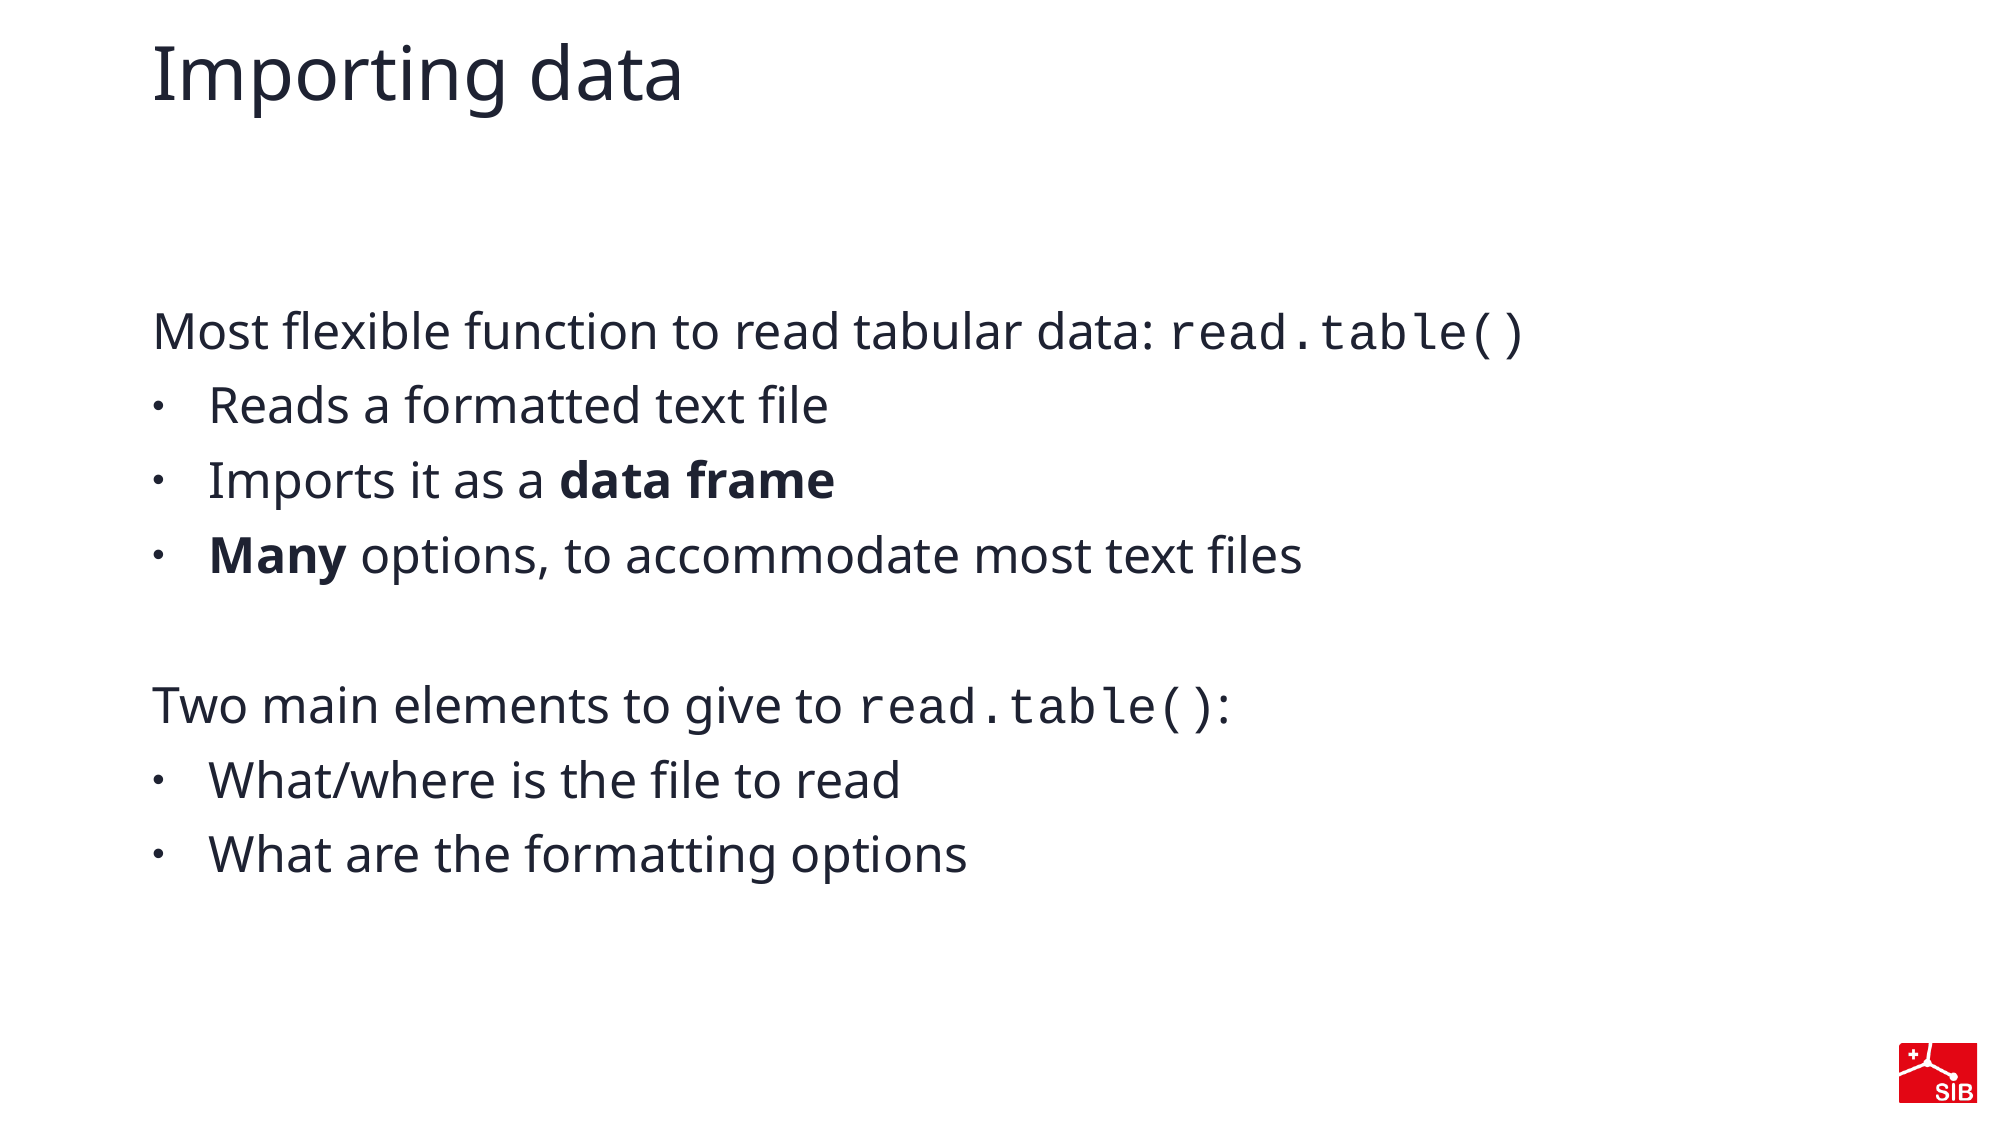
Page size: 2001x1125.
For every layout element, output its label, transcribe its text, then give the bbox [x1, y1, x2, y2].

title Importing data [137, 42, 1863, 117]
list Most flexible function to read tabular data: read.table() Reads a formatted text file Imports it as a data frame Many options, to accommodate most text files Two main elements to give to read.table(): What/where is the file to read What are the formatting options [137, 298, 1863, 1013]
